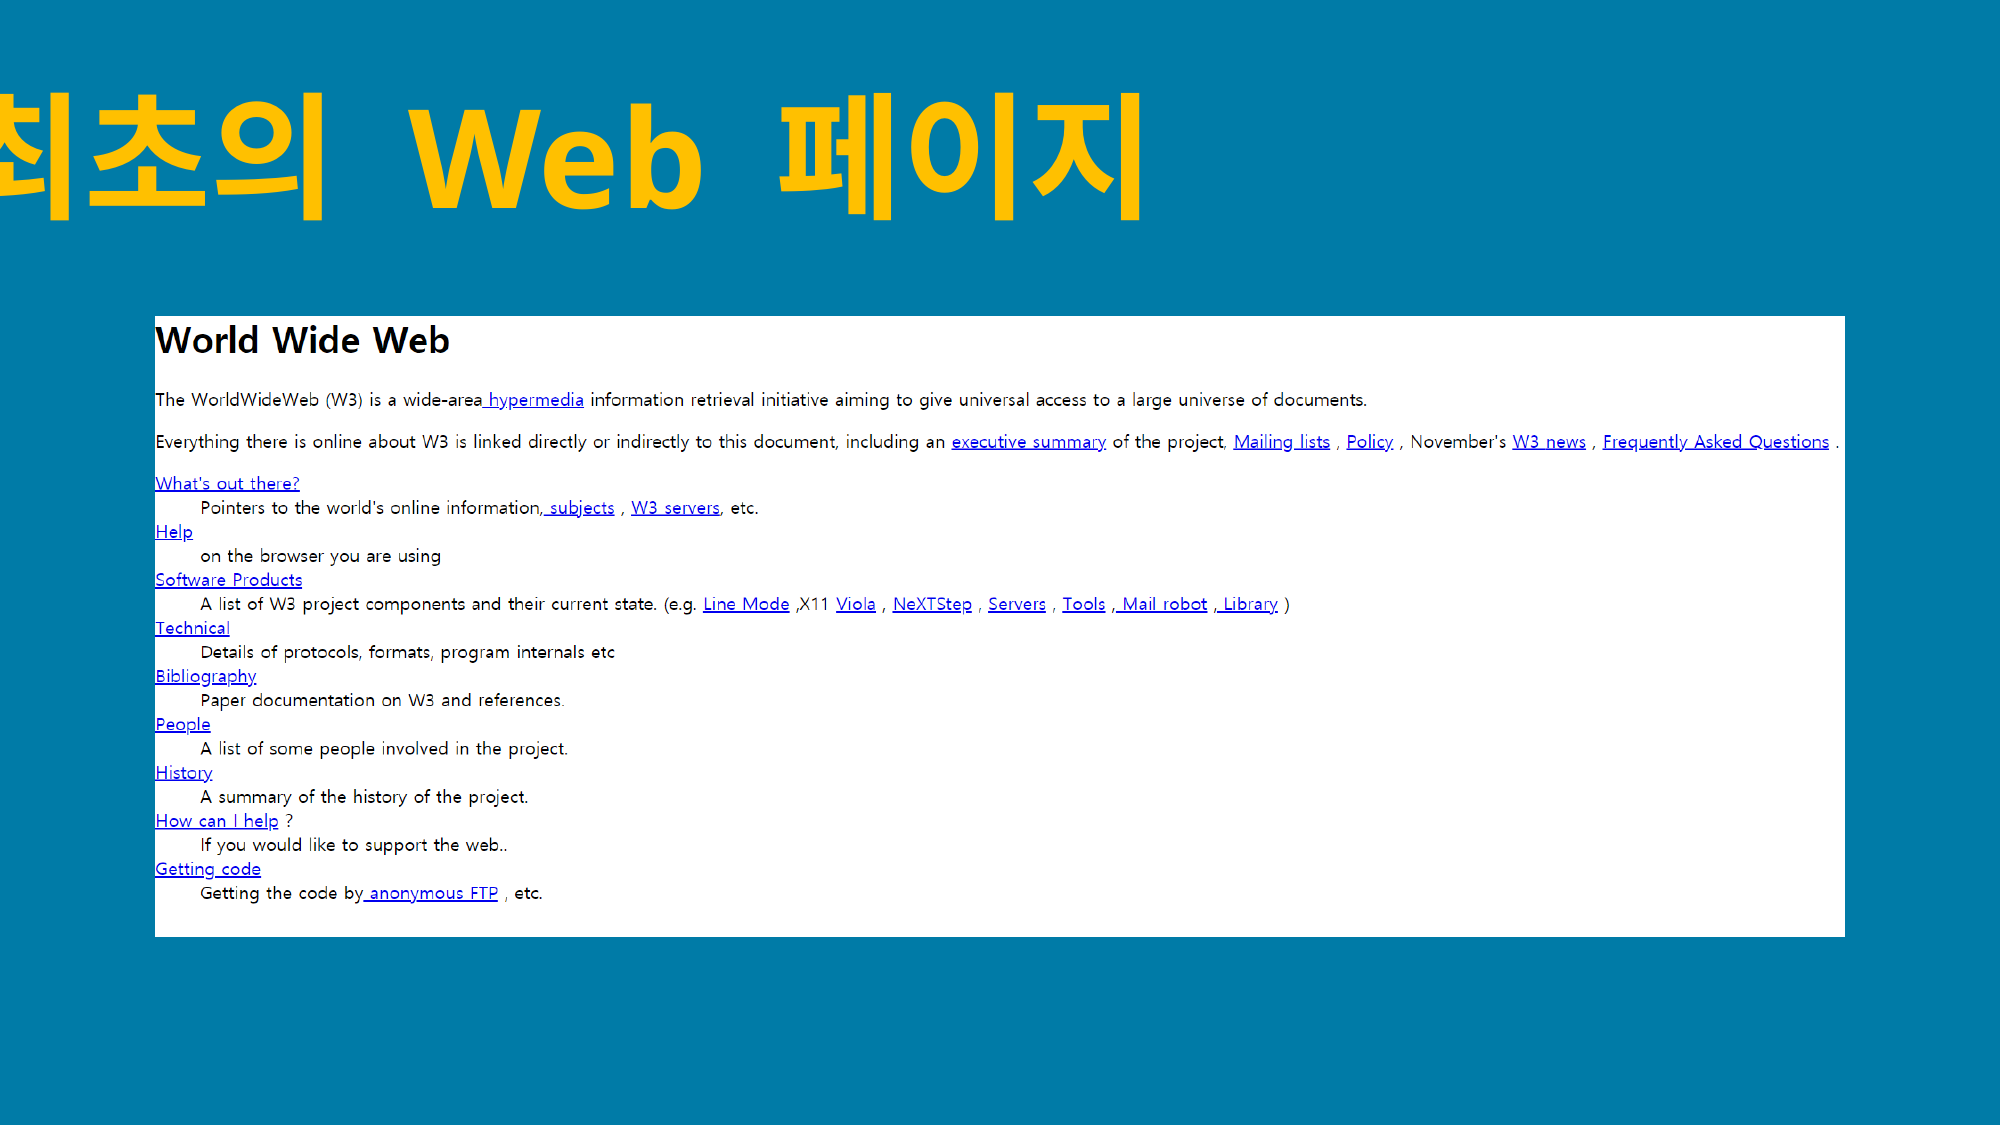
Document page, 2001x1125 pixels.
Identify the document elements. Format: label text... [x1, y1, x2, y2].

picture [156, 317, 1844, 936]
text_box 최초의 Web 페이지 [0, 64, 1171, 244]
